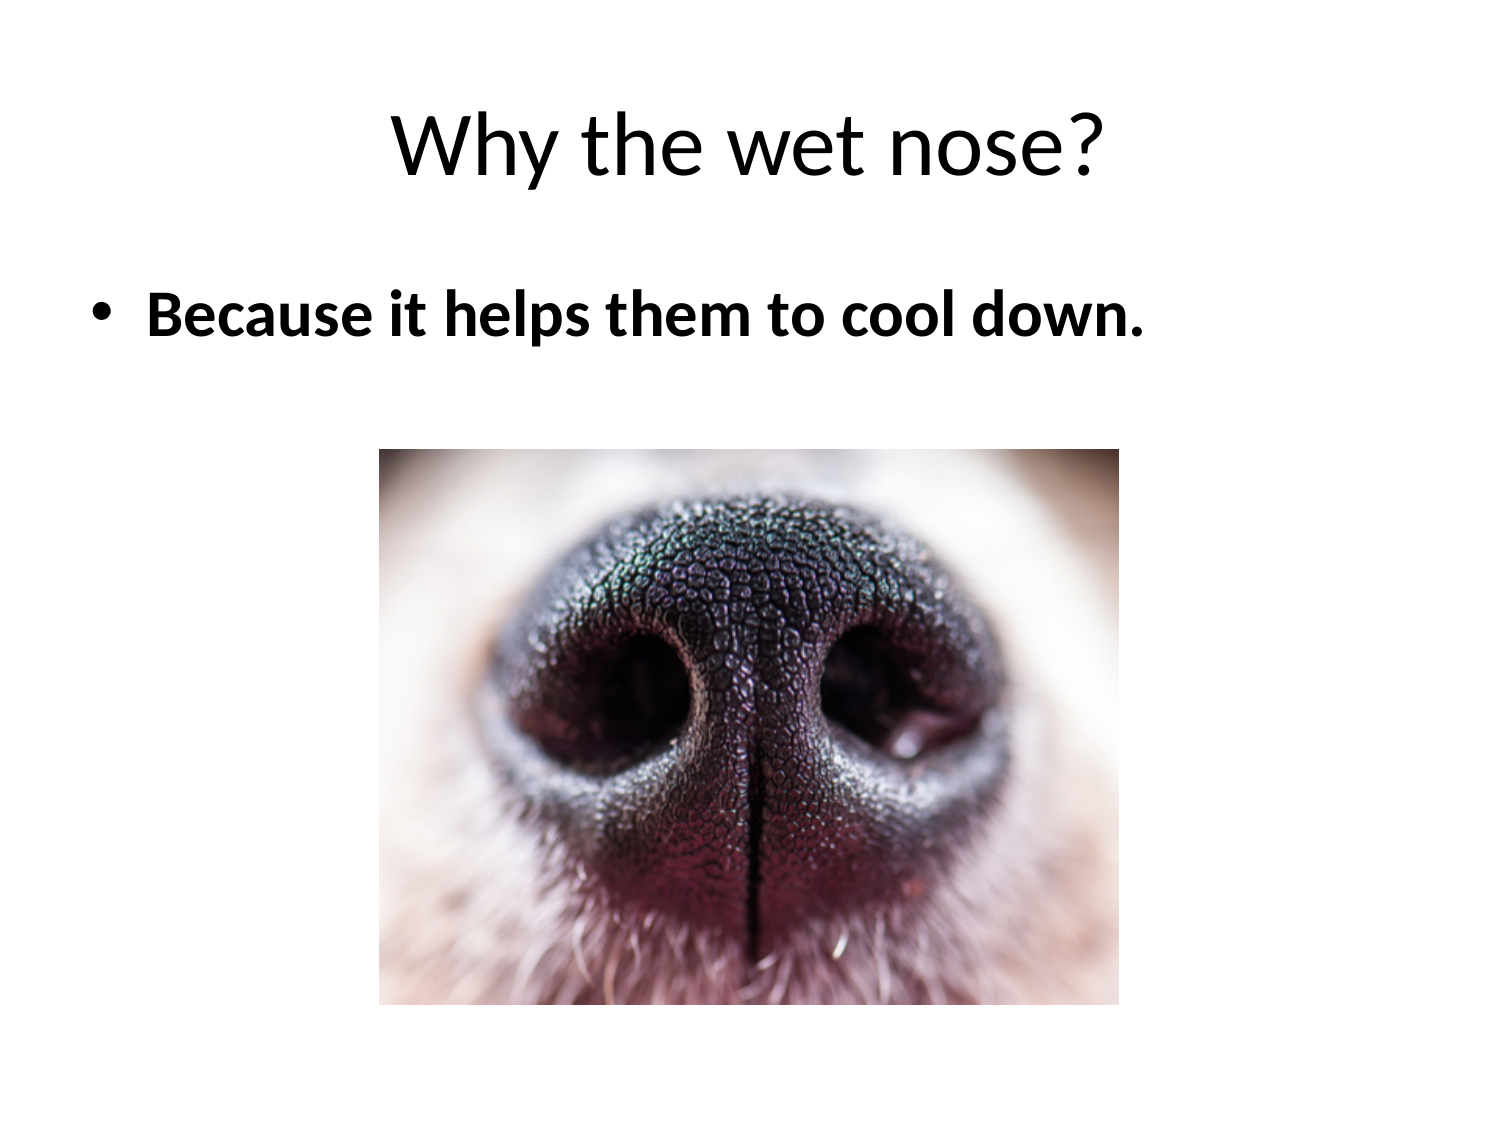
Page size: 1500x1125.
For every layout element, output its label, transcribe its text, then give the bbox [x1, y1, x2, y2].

list Because it helps them to cool down. [75, 262, 1425, 1005]
picture [379, 449, 1119, 1005]
title Why the wet nose? [75, 45, 1425, 233]
